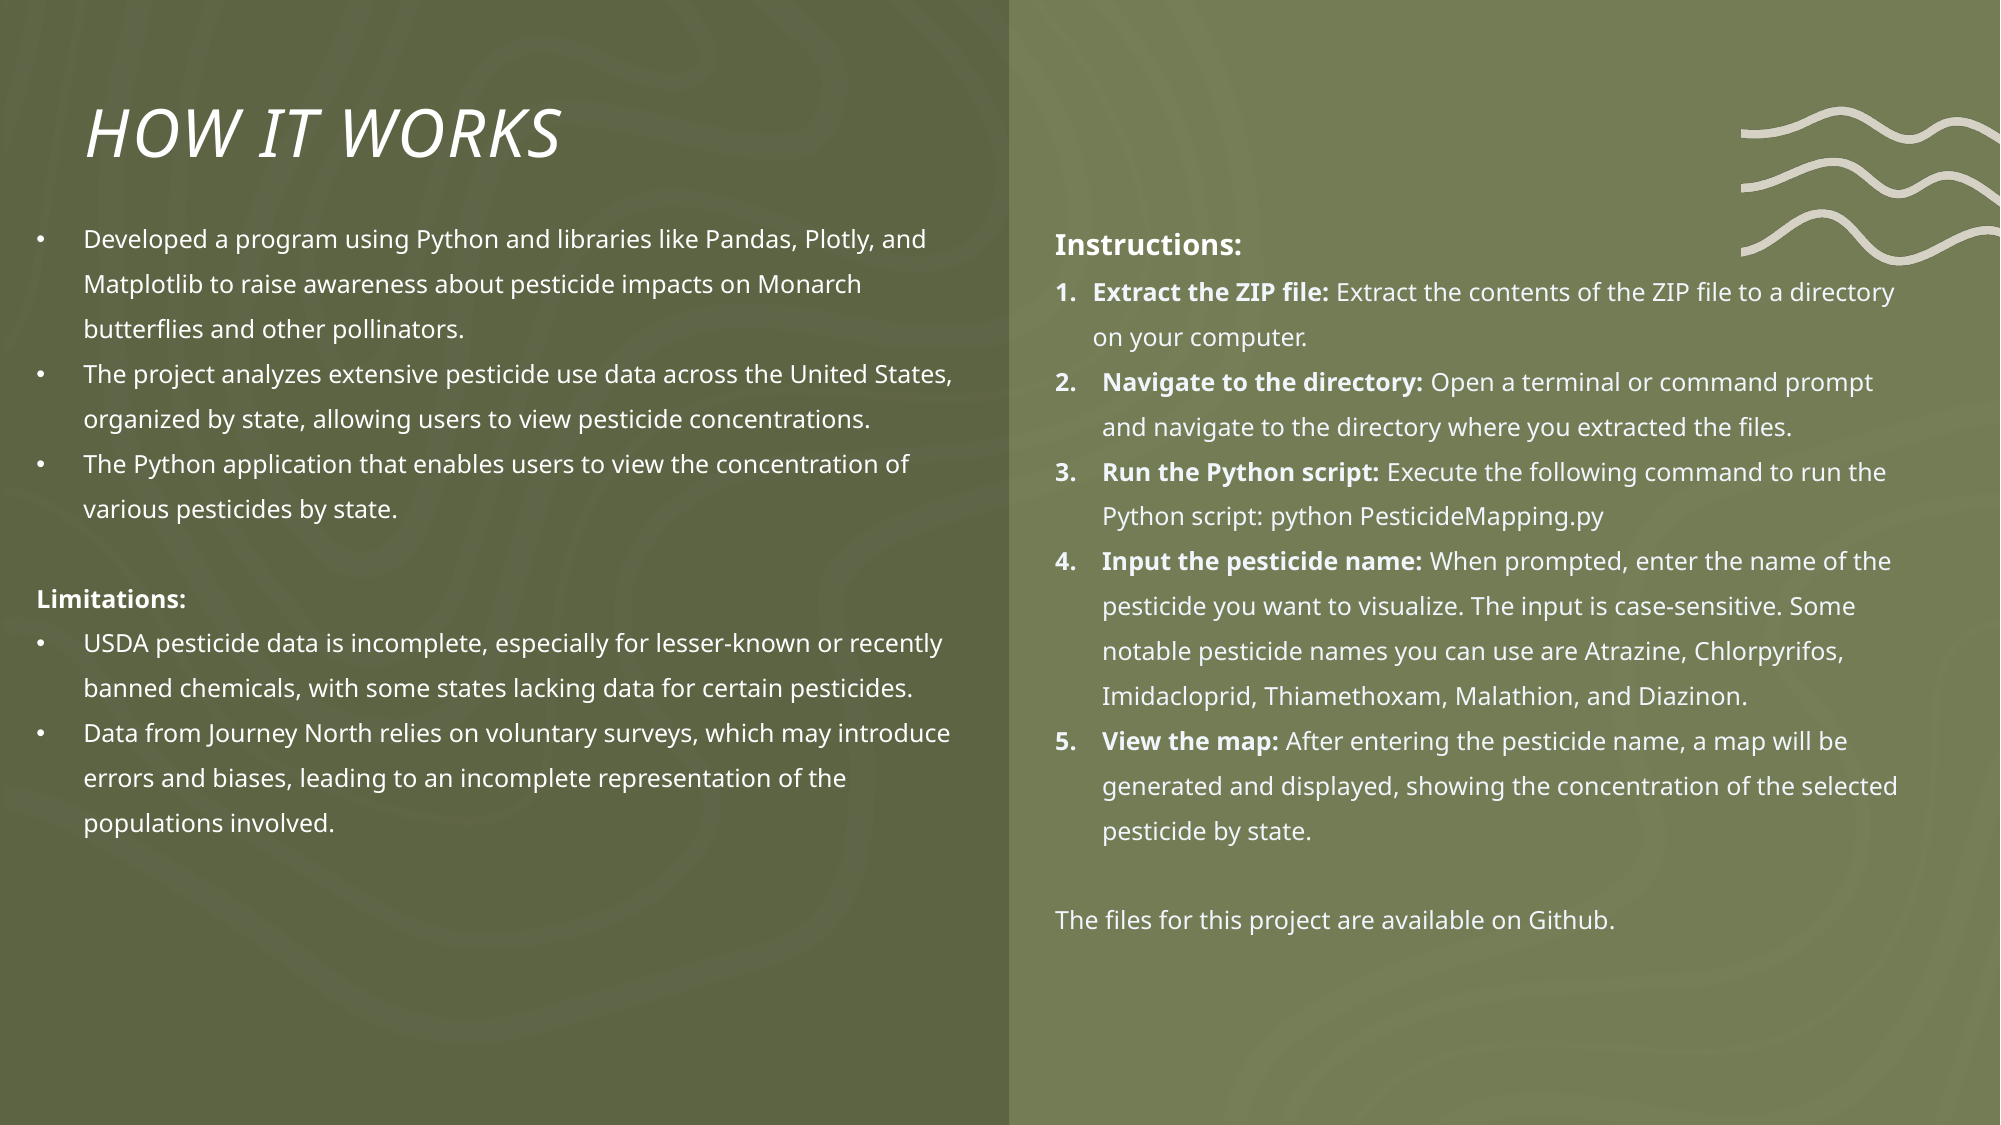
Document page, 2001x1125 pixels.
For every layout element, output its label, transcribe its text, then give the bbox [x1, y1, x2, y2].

text_box Developed a program using Python and libraries like Pandas, Plotly, and Matplotlib to raise awareness about pesticide impacts on Monarch butterflies and other pollinators. The project analyzes extensive pesticide use data across the United States, organized by state, allowing users to view pesticide concentrations. The Python application that enables users to view the concentration of various pesticides by state. Limitations: USDA pesticide data is incomplete, especially for lesser-known or recently banned chemicals, with some states lacking data for certain pesticides. Data from Journey North relies on voluntary surveys, which may introduce errors and biases, leading to an incomplete representation of the populations involved. [21, 201, 978, 1063]
picture [1741, 90, 2000, 292]
text_box Instructions: Extract the ZIP file: Extract the contents of the ZIP file to a directory on your computer. Navigate to the directory: Open a terminal or command prompt and navigate to the directory where you extracted the files. Run the Python script: Execute the following command to run the Python script: python PesticideMapping.py Input the pesticide name: When prompted, enter the name of the pesticide you want to visualize. The input is case-sensitive. Some notable pesticide names you can use are Atrazine, Chlorpyrifos, Imidacloprid, Thiamethoxam, Malathion, and Diazinon. View the map: After entering the pesticide name, a map will be generated and displayed, showing the concentration of the selected pesticide by state. The files for this project are available on Github. [1040, 201, 1940, 988]
title HOW IT WORKS [84, 98, 1301, 411]
